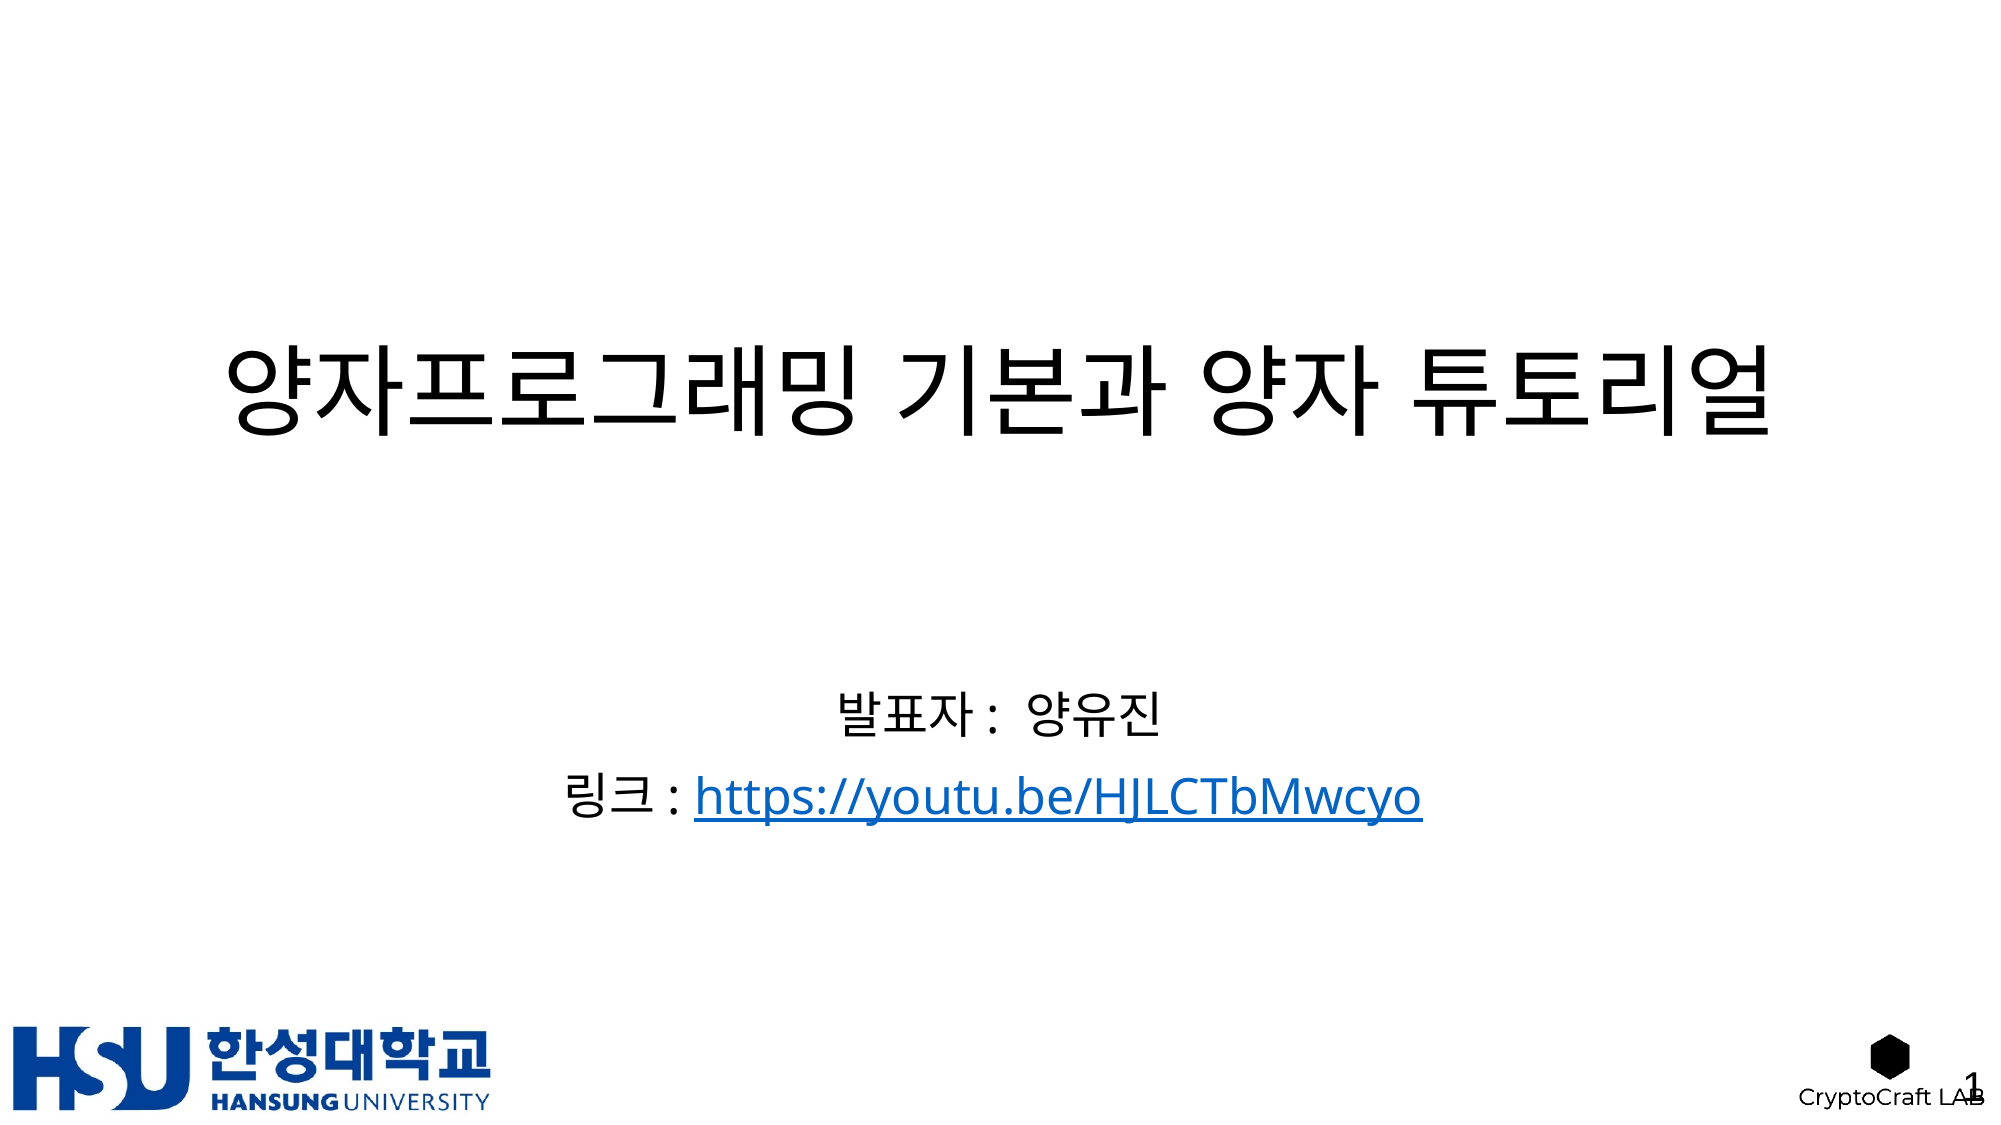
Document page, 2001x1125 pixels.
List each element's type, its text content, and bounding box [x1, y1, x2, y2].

title 양자프로그래밍 기본과 양자 튜토리얼 [0, 200, 2000, 593]
picture [4, 1016, 501, 1122]
picture [1784, 1019, 2000, 1125]
subtitle 발표자: 양유진 링크: https://youtu.be/HJLCTbMwcyo [0, 622, 2000, 895]
